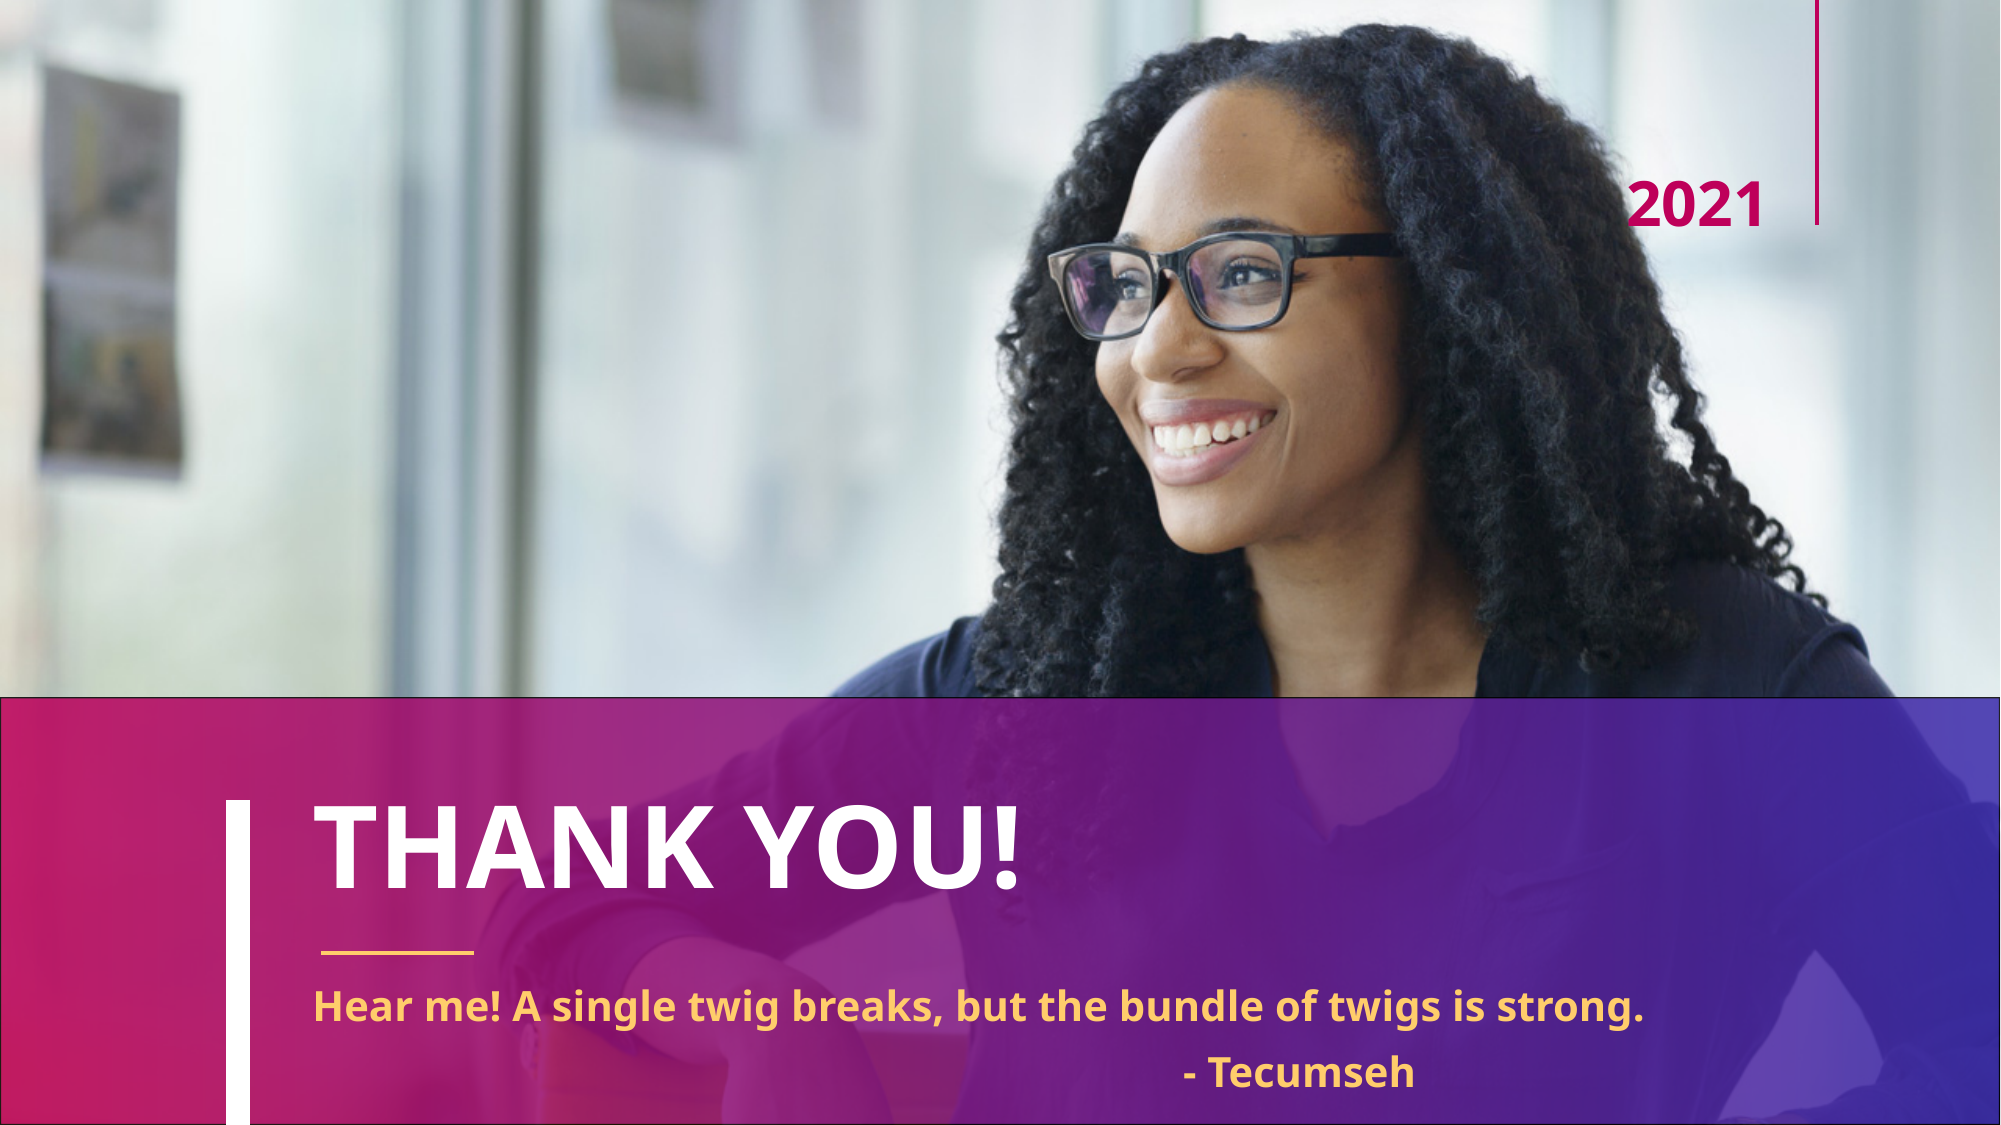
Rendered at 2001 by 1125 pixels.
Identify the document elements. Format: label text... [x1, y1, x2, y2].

picture [0, 0, 2001, 1125]
title THANK YOU! [297, 771, 1743, 922]
subtitle Hear me! A single twig breaks, but the bundle of twigs is strong. - Tecumseh [297, 978, 1798, 1113]
list 2021 [1532, 165, 1785, 264]
